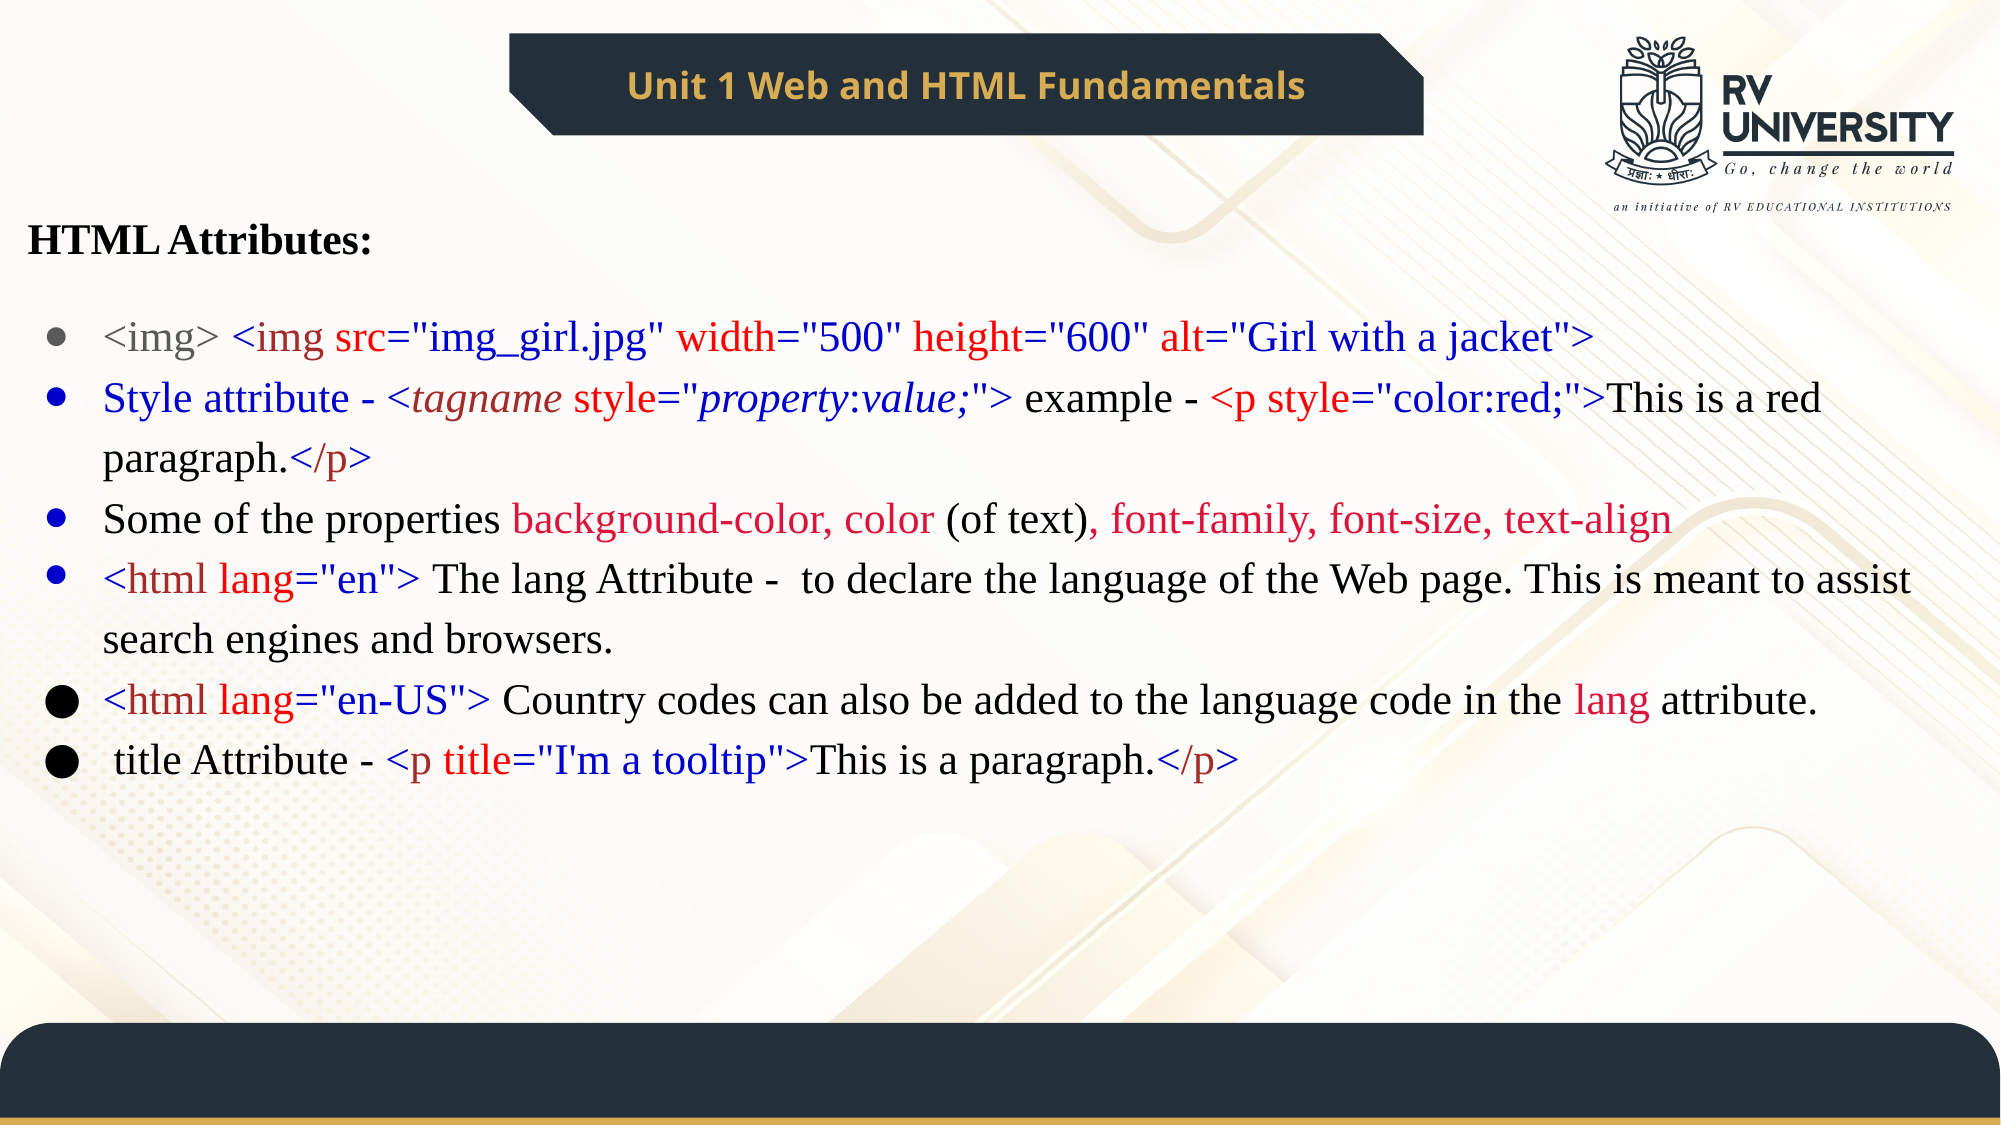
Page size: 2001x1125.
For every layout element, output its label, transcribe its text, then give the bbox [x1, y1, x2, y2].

text_box Unit 1 Web and HTML Fundamentals [509, 33, 1424, 136]
picture [1558, 0, 2000, 248]
text_box HTML Attributes: <img> <img src="img_girl.jpg" width="500" height="600" alt="Girl with a jacket"> Style attribute - <tagname style="property:value;"> example - <p style="color:red;">This is a red paragraph.</p> Some of the properties background-color, color (of text), font-family, font-size, text-align <html lang="en"> The lang Attribute - to declare the language of the Web page. This is meant to assist search engines and browsers. <html lang="en-US"> Country codes can also be added to the language code in the lang attribute. title Attribute - <p title="I'm a tooltip">This is a paragraph.</p> [12, 187, 1963, 859]
